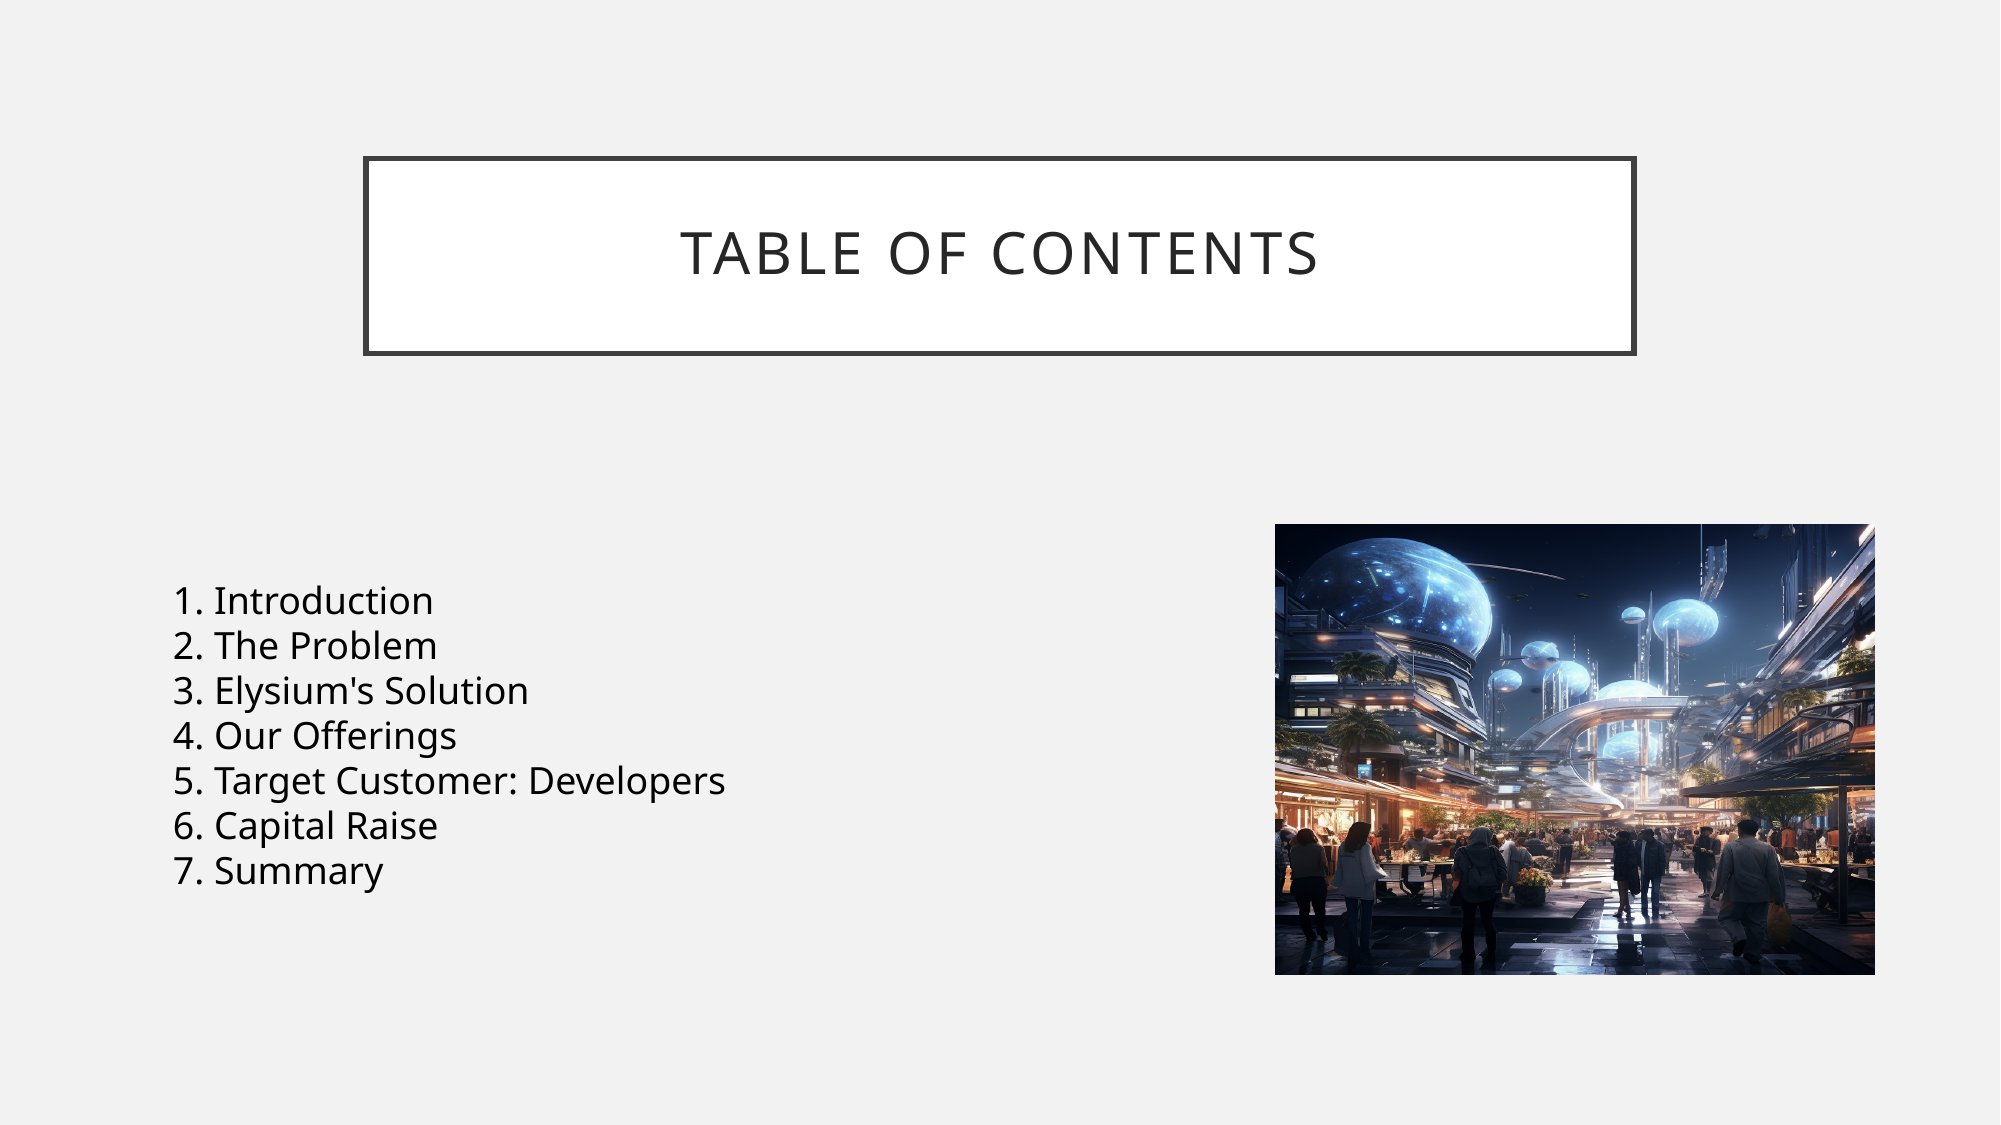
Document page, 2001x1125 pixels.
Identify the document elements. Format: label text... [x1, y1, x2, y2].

title Table of Contents [363, 156, 1637, 356]
picture [1274, 524, 1875, 975]
text_box 1. Introduction 2. The Problem 3. Elysium's Solution 4. Our Offerings 5. Target Customer: Developers 6. Capital Raise 7. Summary [158, 524, 742, 900]
